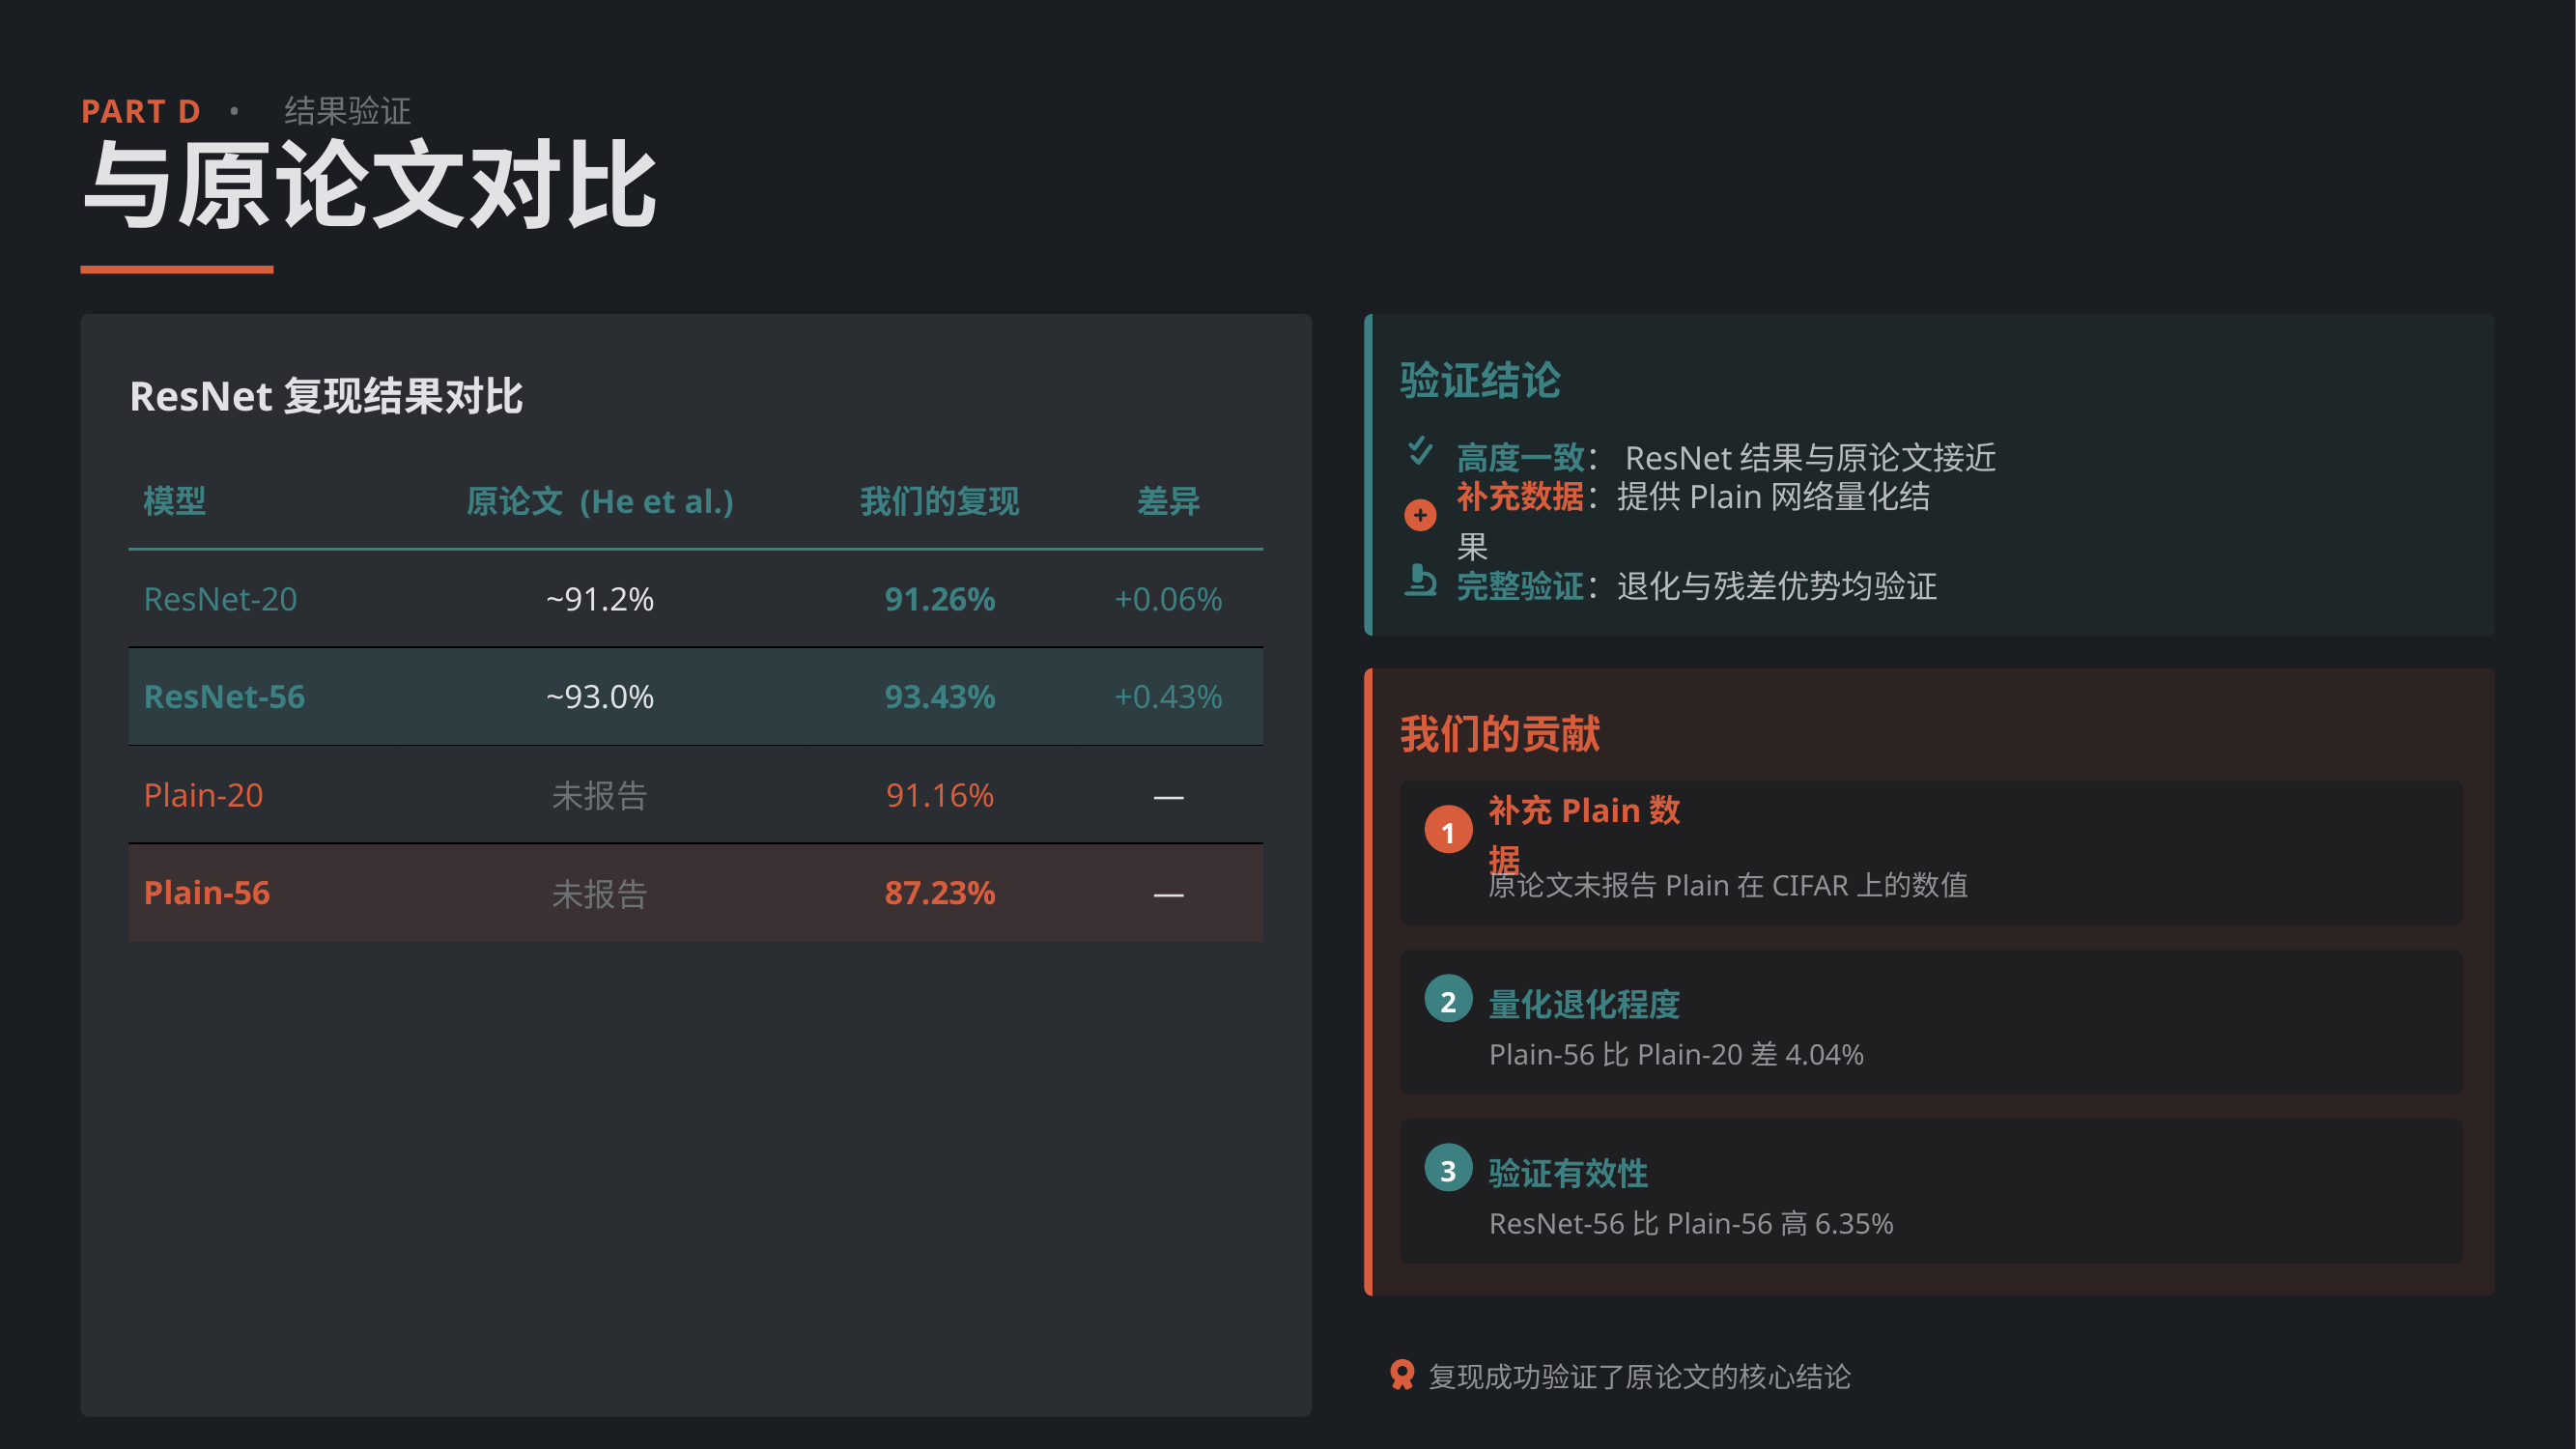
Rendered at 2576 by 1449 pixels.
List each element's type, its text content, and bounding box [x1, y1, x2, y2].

text_box 量化退化程度 [1488, 974, 1699, 1023]
text_box 1 [1417, 805, 1481, 854]
text_box 与原论文对比 [80, 145, 2544, 242]
table_cell Plain-20 [128, 746, 394, 842]
text_box [1360, 1327, 2496, 1417]
text_box [1390, 1358, 1415, 1390]
table_cell ResNet-20 [128, 551, 394, 646]
text_box ResNet-56比Plain-56高6.35% [1488, 1199, 2453, 1240]
table_cell 91.16% [807, 746, 1074, 842]
text_box 补充Plain数据 [1488, 805, 1705, 854]
text_box [1400, 1119, 2464, 1264]
text_box ResNet复现结果对比 [128, 361, 1285, 419]
text_box 原论文未报告Plain在CIFAR上的数值 [1488, 861, 2453, 902]
table_cell — [1074, 746, 1263, 842]
text_box [1408, 435, 1425, 451]
table_cell ~93.0% [394, 648, 807, 745]
text_box 我们的贡献 [1400, 699, 2483, 757]
table_cell 未报告 [394, 844, 807, 942]
table_cell 91.26% [807, 551, 1074, 646]
table_cell 93.43% [807, 648, 1074, 745]
text_box 复现成功验证了原论文的核心结论 [1429, 1351, 2485, 1393]
text_box [80, 313, 1313, 1417]
text_box 补充数据：提供Plain网络量化结果 [1457, 491, 1963, 540]
text_box [1404, 563, 1437, 596]
text_box • [228, 80, 277, 129]
text_box [1364, 313, 1373, 637]
table_cell +0.06% [1074, 551, 1263, 646]
table_header 我们的复现 [807, 451, 1074, 548]
text_box 2 [1417, 974, 1481, 1023]
table_cell — [1074, 844, 1263, 942]
table_header 原论文 (He et al.) [394, 451, 807, 548]
text_box [1404, 498, 1437, 531]
text_box [1400, 781, 2464, 926]
table_header 模型 [128, 451, 394, 548]
table_cell 87.23% [807, 844, 1074, 942]
text_box 结果验证 [284, 80, 430, 129]
table_cell ResNet-56 [128, 648, 394, 745]
text_box Plain-56比Plain-20差4.04% [1488, 1030, 2453, 1071]
table_cell ~91.2% [394, 551, 807, 646]
text_box [1373, 668, 2496, 1296]
text_box 完整验证：退化与残差优势均验证 [1457, 555, 1956, 604]
table_cell +0.43% [1074, 648, 1263, 745]
text_box [1400, 950, 2464, 1095]
text_box [1364, 668, 1373, 1296]
text_box 高度一致：ResNet结果与原论文接近 [1457, 426, 1998, 475]
text_box 验证有效性 [1488, 1143, 1666, 1192]
text_box [1410, 443, 1433, 466]
table_cell Plain-56 [128, 844, 394, 942]
text_box [80, 266, 274, 274]
text_box PART D [80, 80, 219, 129]
text_box [1373, 313, 2496, 637]
text_box 3 [1417, 1143, 1481, 1192]
table_cell 未报告 [394, 746, 807, 842]
text_box 验证结论 [1400, 346, 2483, 403]
table_header 差异 [1074, 451, 1263, 548]
